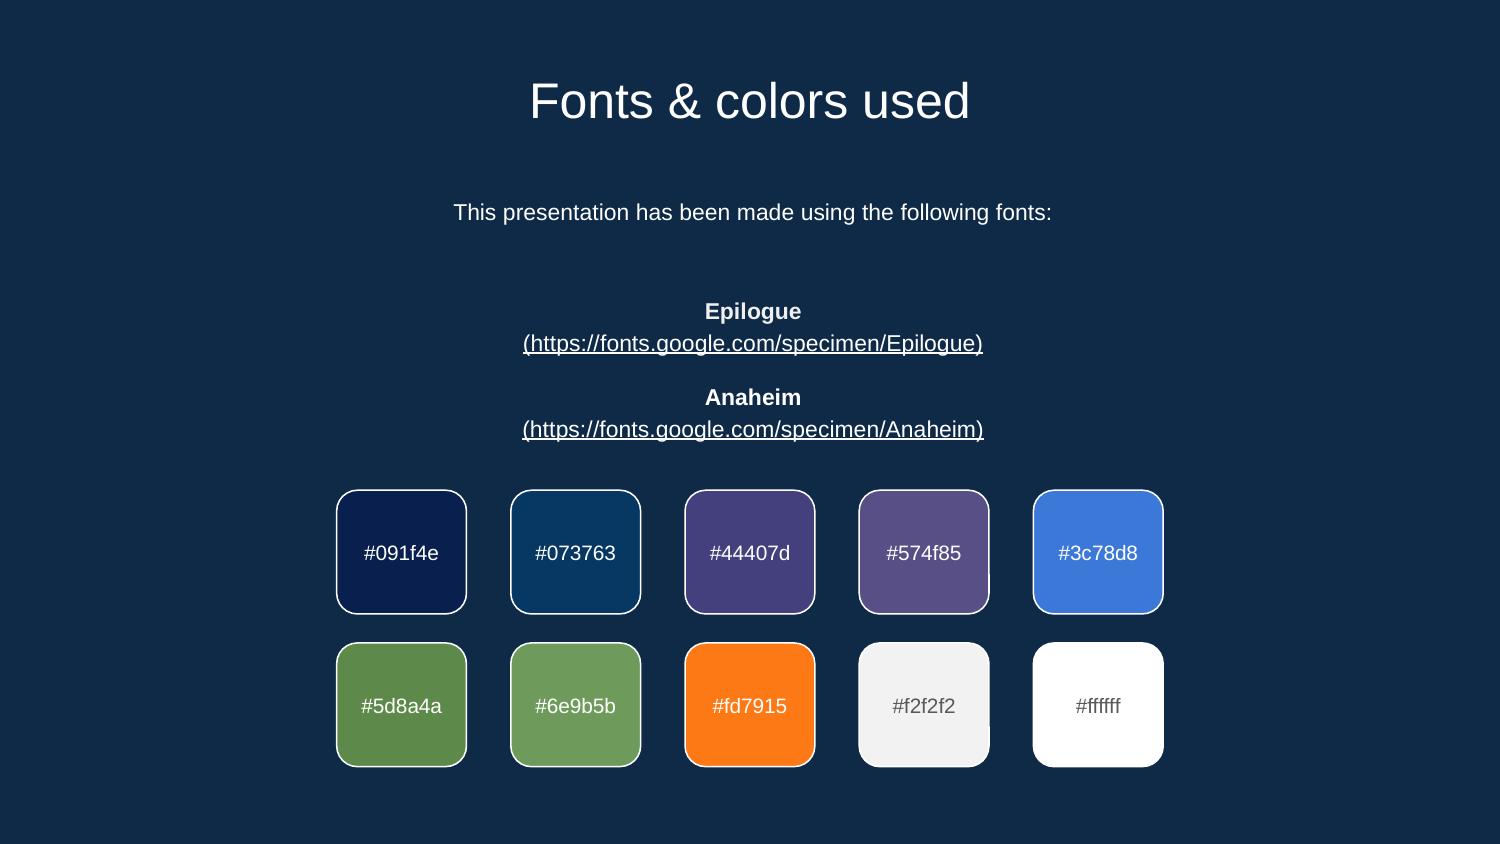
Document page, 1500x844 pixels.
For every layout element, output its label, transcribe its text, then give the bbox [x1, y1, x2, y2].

text_box [1033, 642, 1164, 668]
text_box [685, 642, 815, 668]
text_box #6e9b5b [510, 668, 641, 741]
text_box [510, 642, 641, 668]
text_box [859, 589, 989, 614]
title Fonts & colors used [171, 53, 1328, 133]
text_box [1033, 490, 1164, 515]
text_box Epilogue (https://fonts.google.com/specimen/Epilogue) Anaheim (https://fonts.google.com/specimen/Anaheim) [175, 264, 1332, 470]
text_box [510, 490, 641, 515]
text_box #574f85 [859, 515, 989, 589]
text_box [510, 589, 641, 614]
text_box #f2f2f2 [859, 668, 989, 741]
text_box [336, 589, 467, 614]
text_box #5d8a4a [336, 668, 467, 741]
text_box This presentation has been made using the following fonts: [175, 178, 1332, 251]
text_box [859, 642, 989, 668]
text_box [859, 741, 989, 767]
text_box [336, 490, 467, 515]
text_box [685, 589, 815, 614]
text_box [1033, 741, 1164, 767]
text_box [510, 741, 641, 767]
text_box #073763 [510, 515, 641, 589]
text_box #3c78d8 [1033, 515, 1164, 589]
text_box #ffffff [1033, 668, 1164, 741]
text_box [859, 490, 989, 515]
text_box #fd7915 [685, 668, 815, 741]
text_box #44407d [685, 515, 815, 589]
text_box [1033, 589, 1164, 614]
text_box [336, 642, 467, 668]
text_box #091f4e [336, 515, 467, 589]
text_box [685, 741, 815, 767]
text_box [336, 741, 467, 767]
text_box [685, 490, 815, 515]
